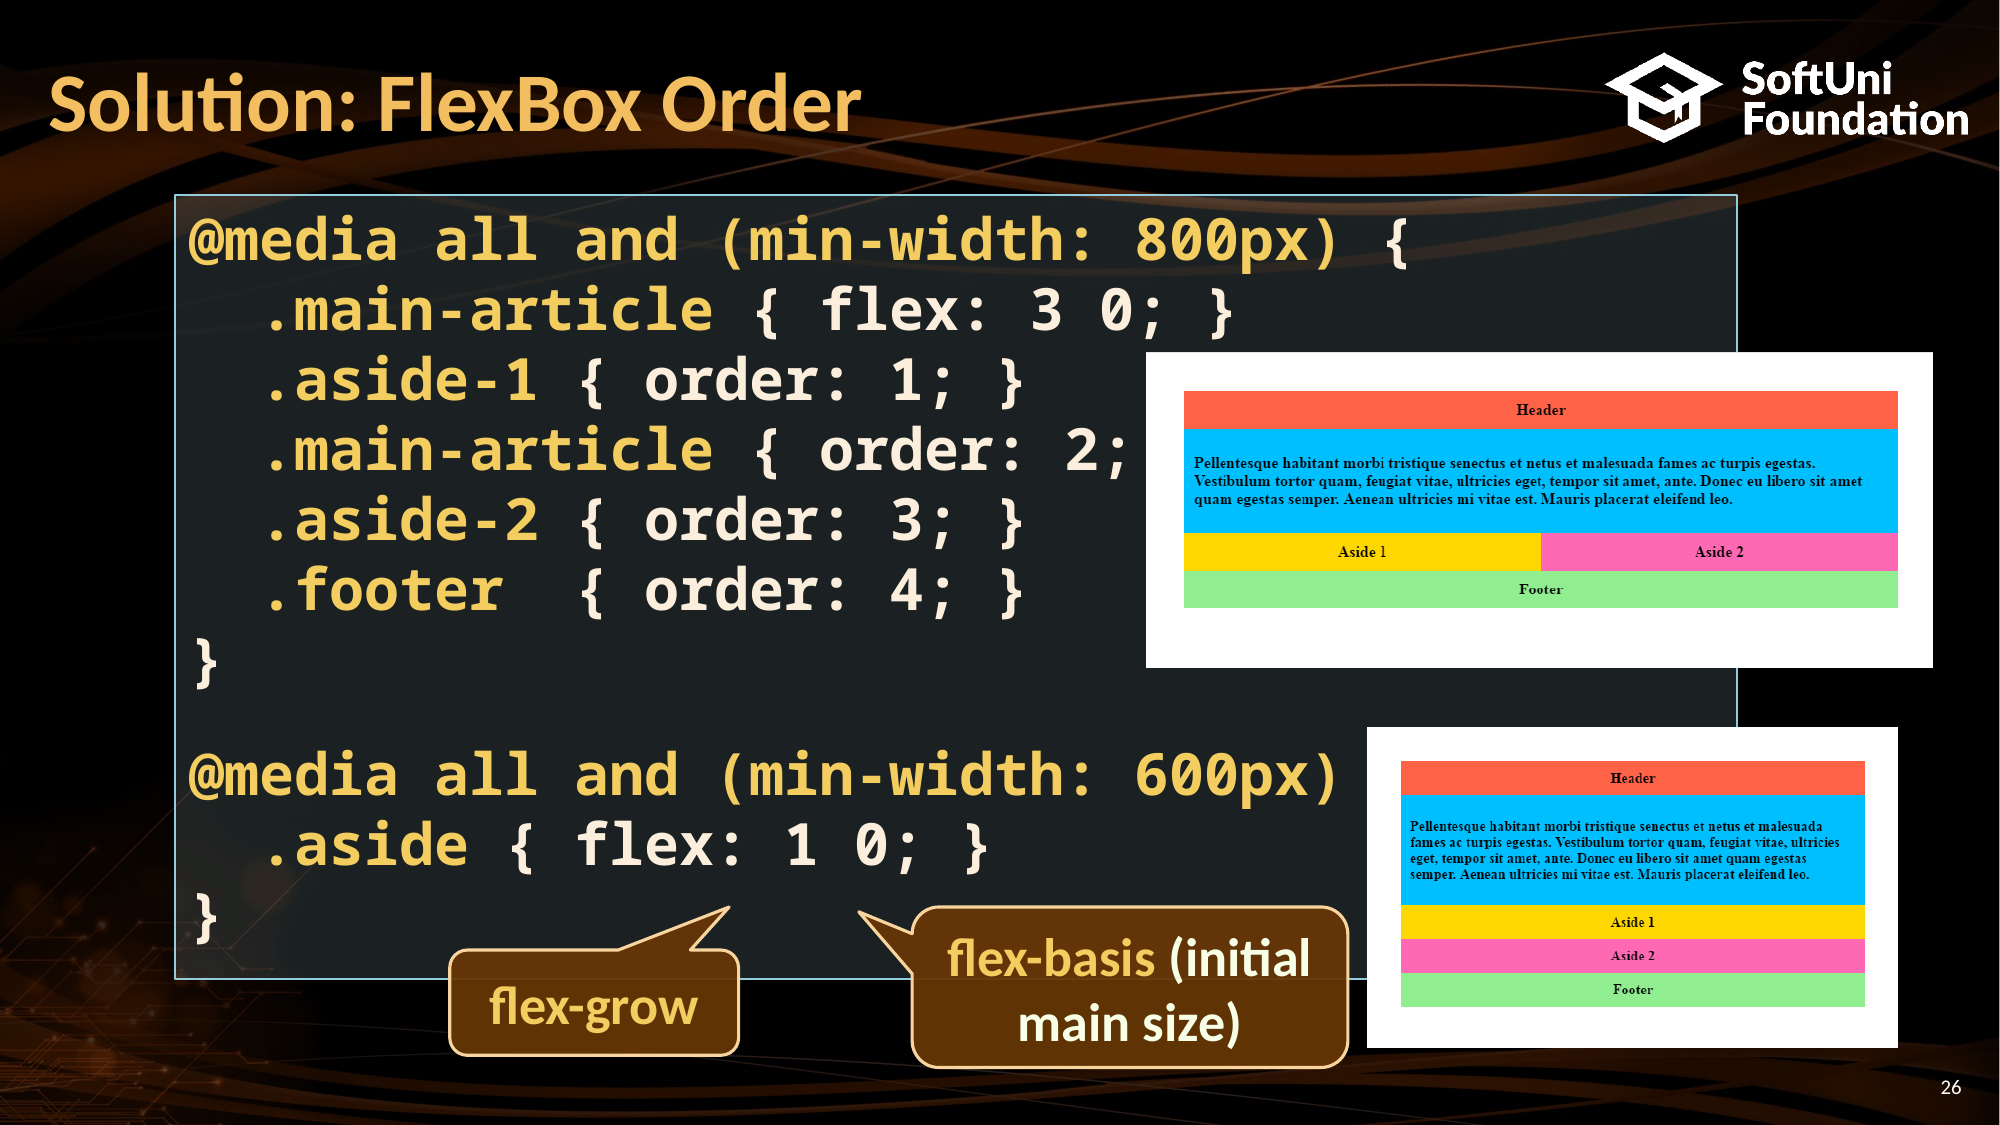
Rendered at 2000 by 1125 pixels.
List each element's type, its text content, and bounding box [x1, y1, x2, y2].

picture [0, 0, 2000, 1125]
text_box @media all and (min-width: 800px) { .main-article { flex: 3 0; } .aside-1 { order: 1; } .main-article { order: 2; } .aside-2 { order: 3; } .footer { order: 4; } } @media all and (min-width: 600px) { .aside { flex: 1 0; } } [174, 194, 1738, 980]
text_box flex-grow [447, 905, 741, 1058]
text_box flex-basis (initial main size) [857, 904, 1350, 1070]
text_box Solution: FlexBox Order [30, 6, 1602, 189]
text_box <number> [1897, 1070, 1968, 1103]
